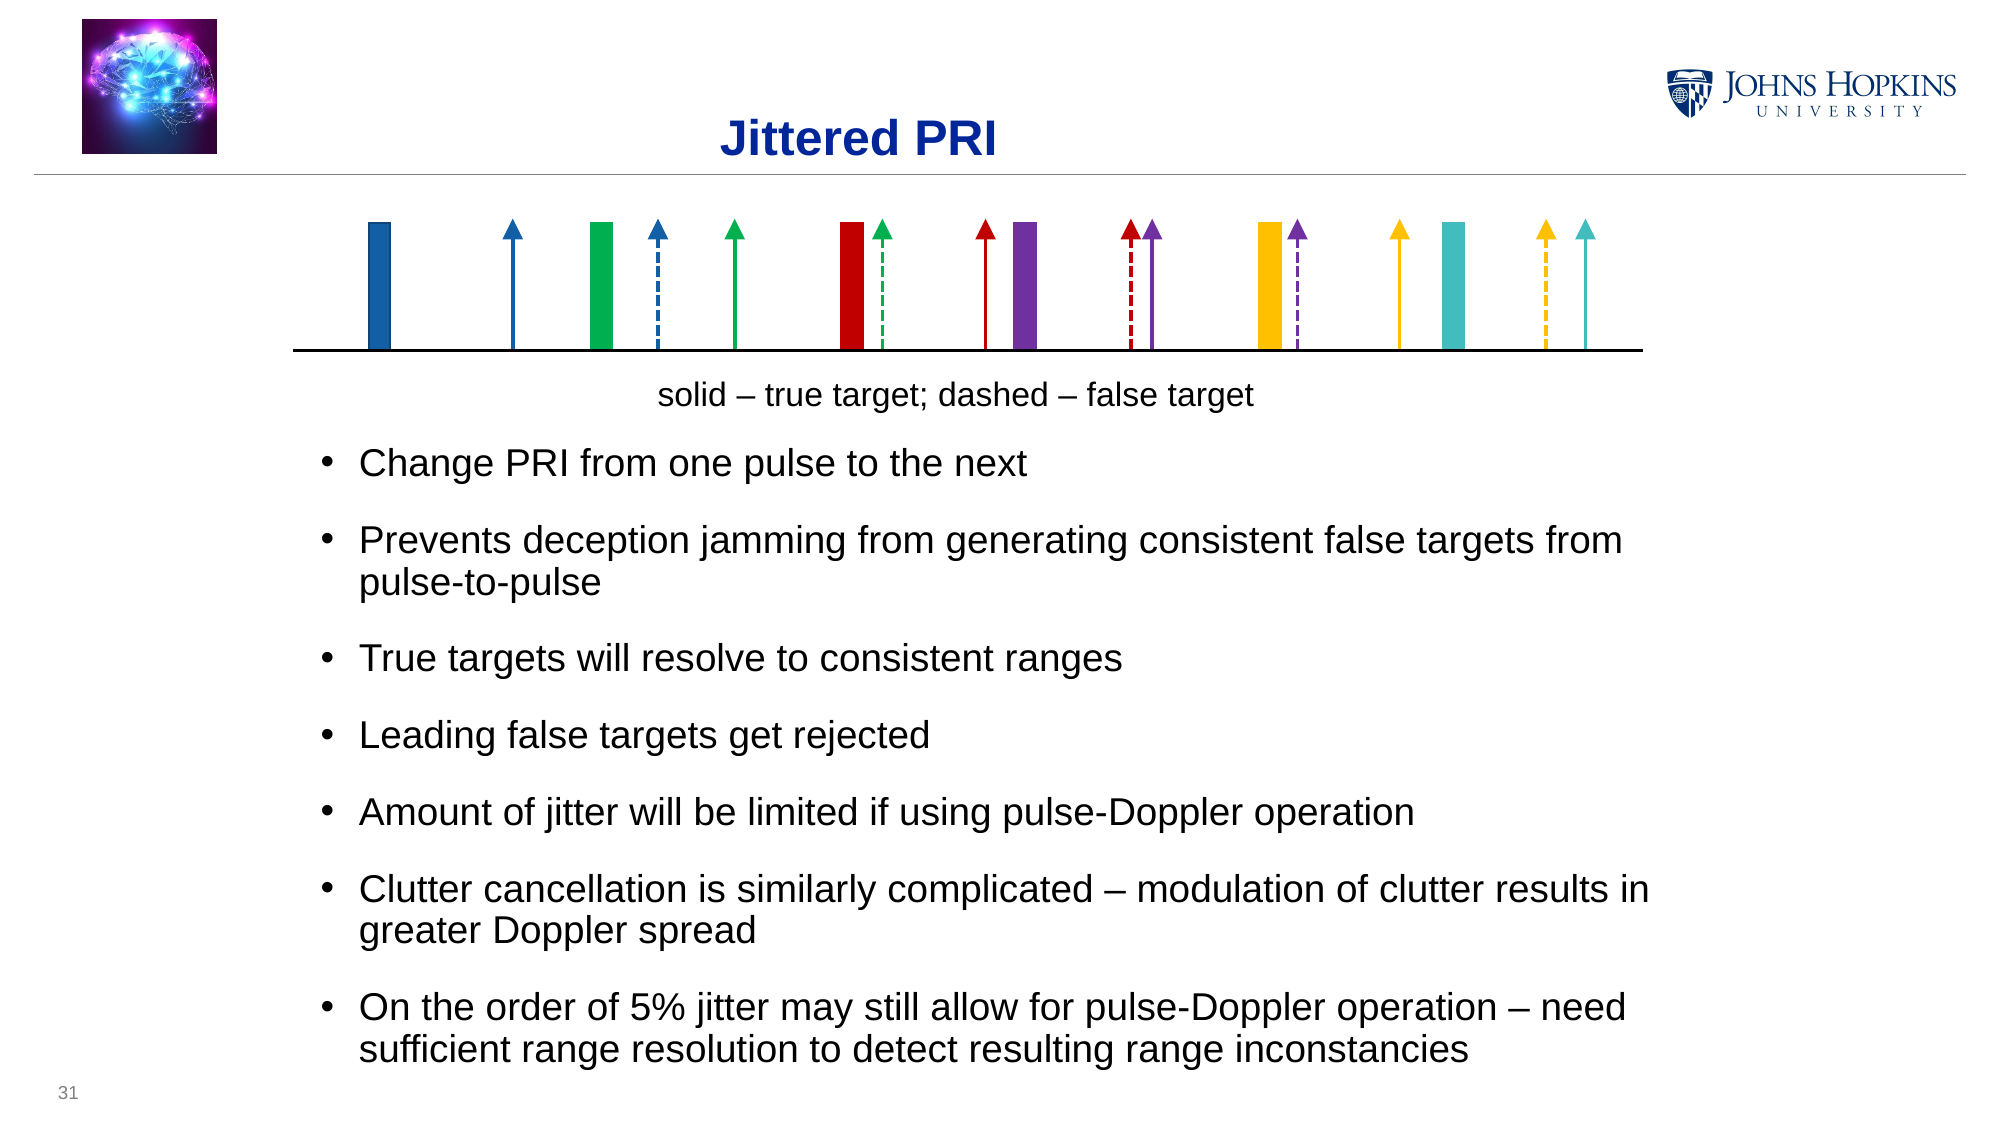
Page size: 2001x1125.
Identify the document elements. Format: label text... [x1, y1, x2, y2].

text_box [840, 222, 864, 349]
title Jittered PRI [74, 23, 1624, 175]
picture [81, 19, 217, 154]
text_box [1013, 222, 1037, 349]
list Change PRI from one pulse to the next Prevents deception jamming from generating consistent false targets from pulse-to-pulse True targets will resolve to consistent ranges Leading false targets get rejected Amount of jitter will be limited if using pulse-Doppler operation Clutter cancellation is similarly complicated – modulation of clutter results in greater Doppler spread On the order of 5% jitter may still allow for pulse-Doppler operation – need sufficient range resolution to detect resulting range inconstancies [305, 435, 1688, 1083]
text_box solid – true target; dashed – false target [642, 364, 1269, 421]
text_box [368, 222, 391, 349]
slide_number 31 [43, 1061, 131, 1122]
text_box [590, 222, 613, 349]
text_box [1442, 222, 1465, 349]
text_box [1258, 222, 1282, 349]
picture [1624, 0, 1999, 219]
